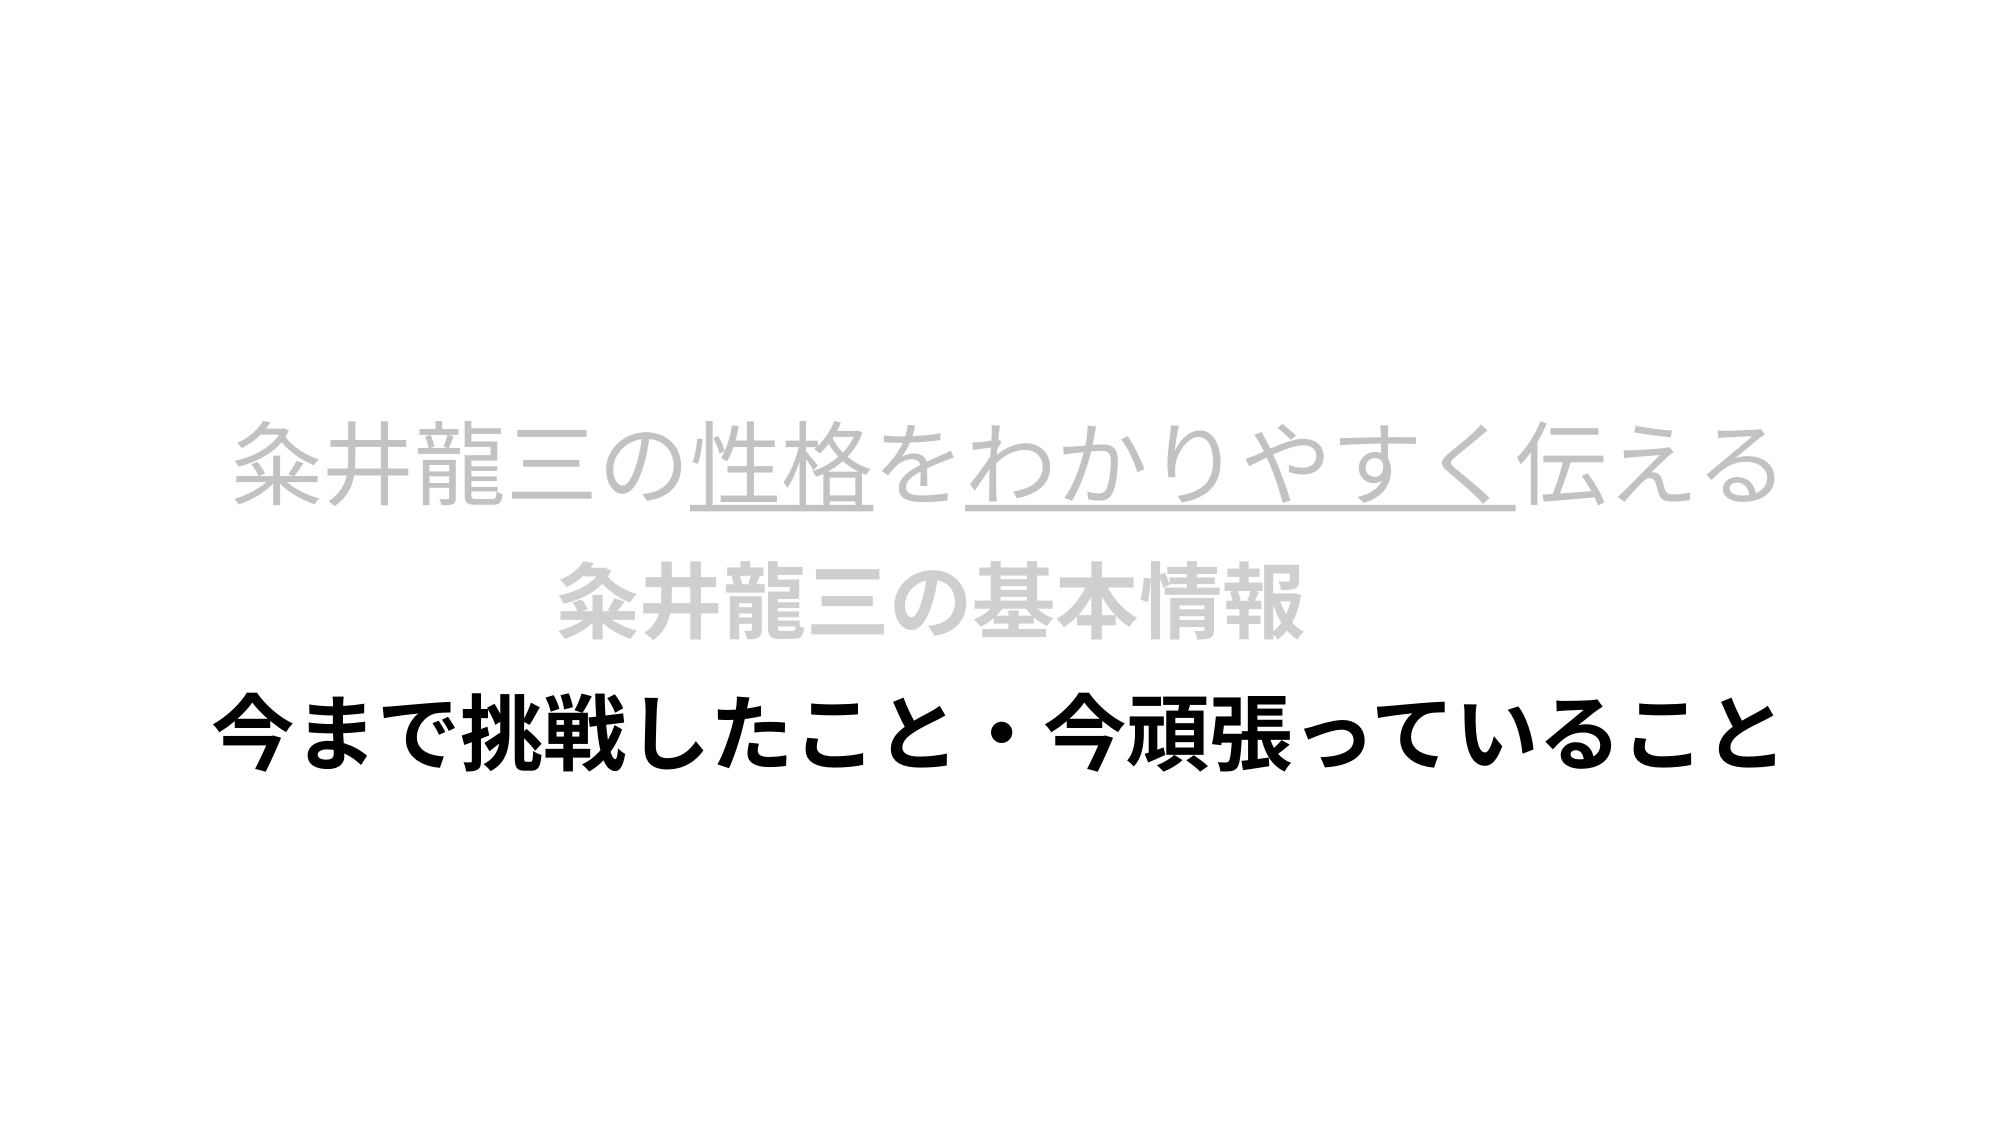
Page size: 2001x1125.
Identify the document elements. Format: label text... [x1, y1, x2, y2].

text_box 今まで挑戦したこと・今頑張っていること [196, 673, 1804, 789]
text_box 粂井龍三の性格をわかりやすく伝える [216, 399, 1804, 524]
text_box 粂井龍三の基本情報 [541, 541, 1321, 657]
